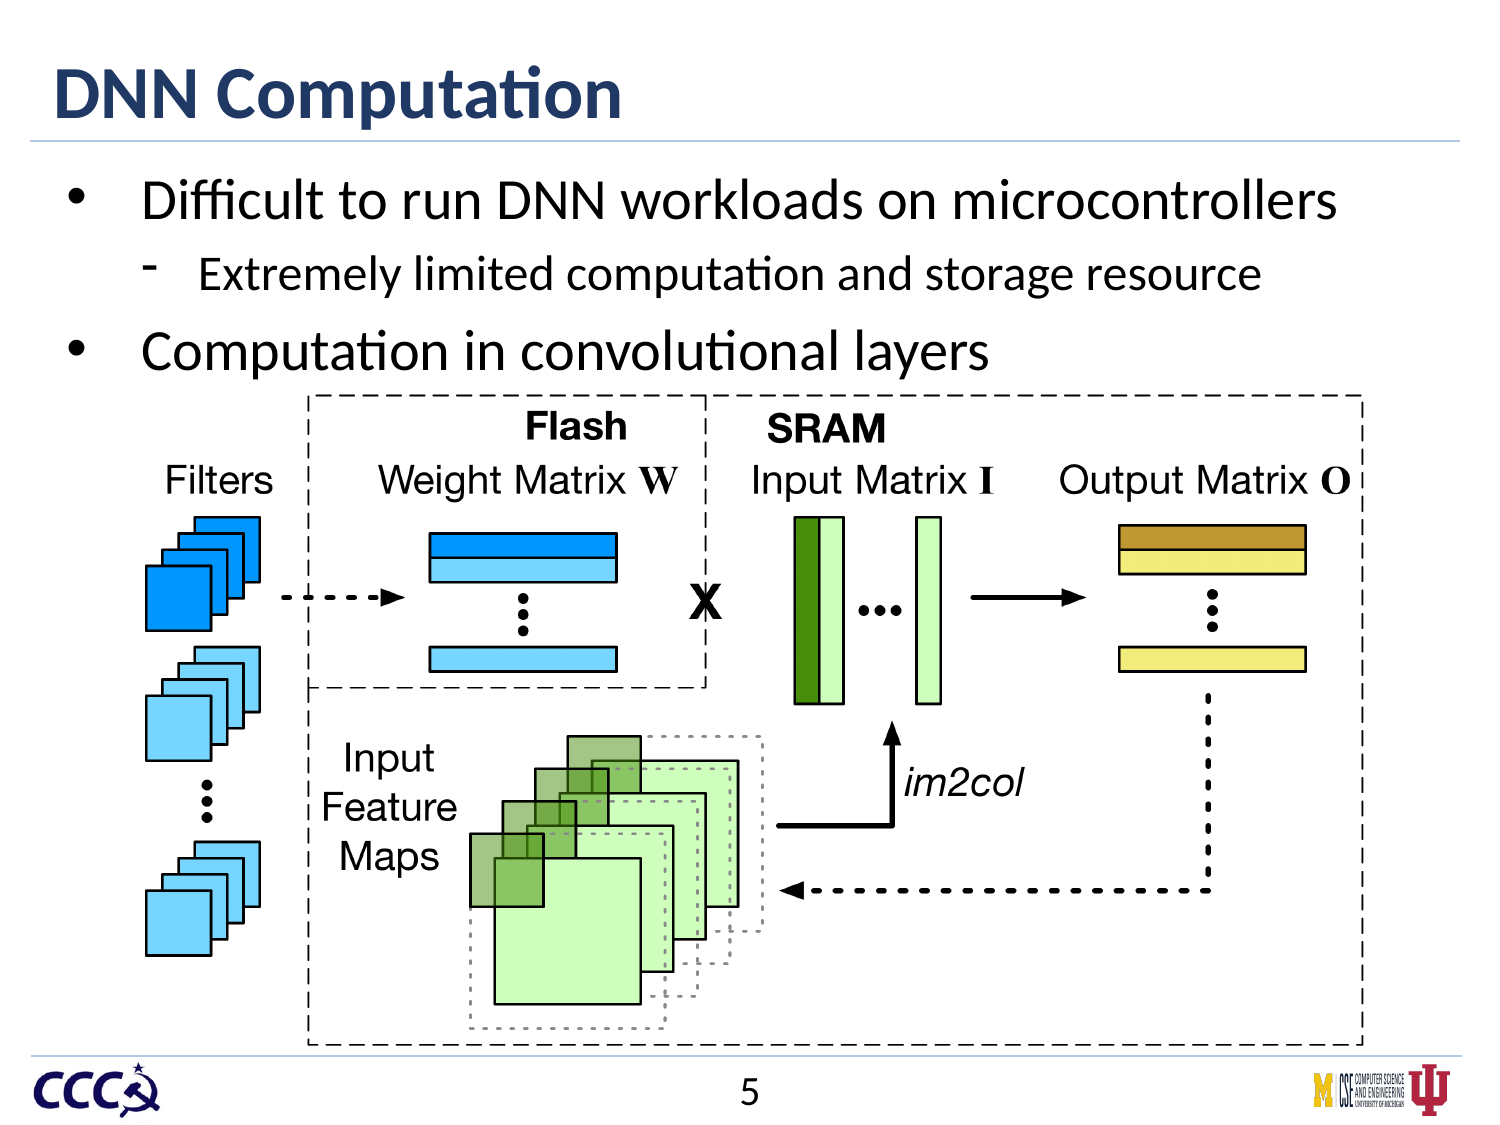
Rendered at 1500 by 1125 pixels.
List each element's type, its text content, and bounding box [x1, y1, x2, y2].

picture [1314, 1070, 1404, 1116]
picture [31, 1070, 164, 1121]
title DNN Computation [38, 38, 1436, 139]
picture [0, 379, 1500, 1069]
slide_number 5 [598, 1080, 902, 1125]
list Difficult to run DNN workloads on microcontrollers Extremely limited computation and storage resource Computation in convolutional layers [51, 152, 1388, 375]
